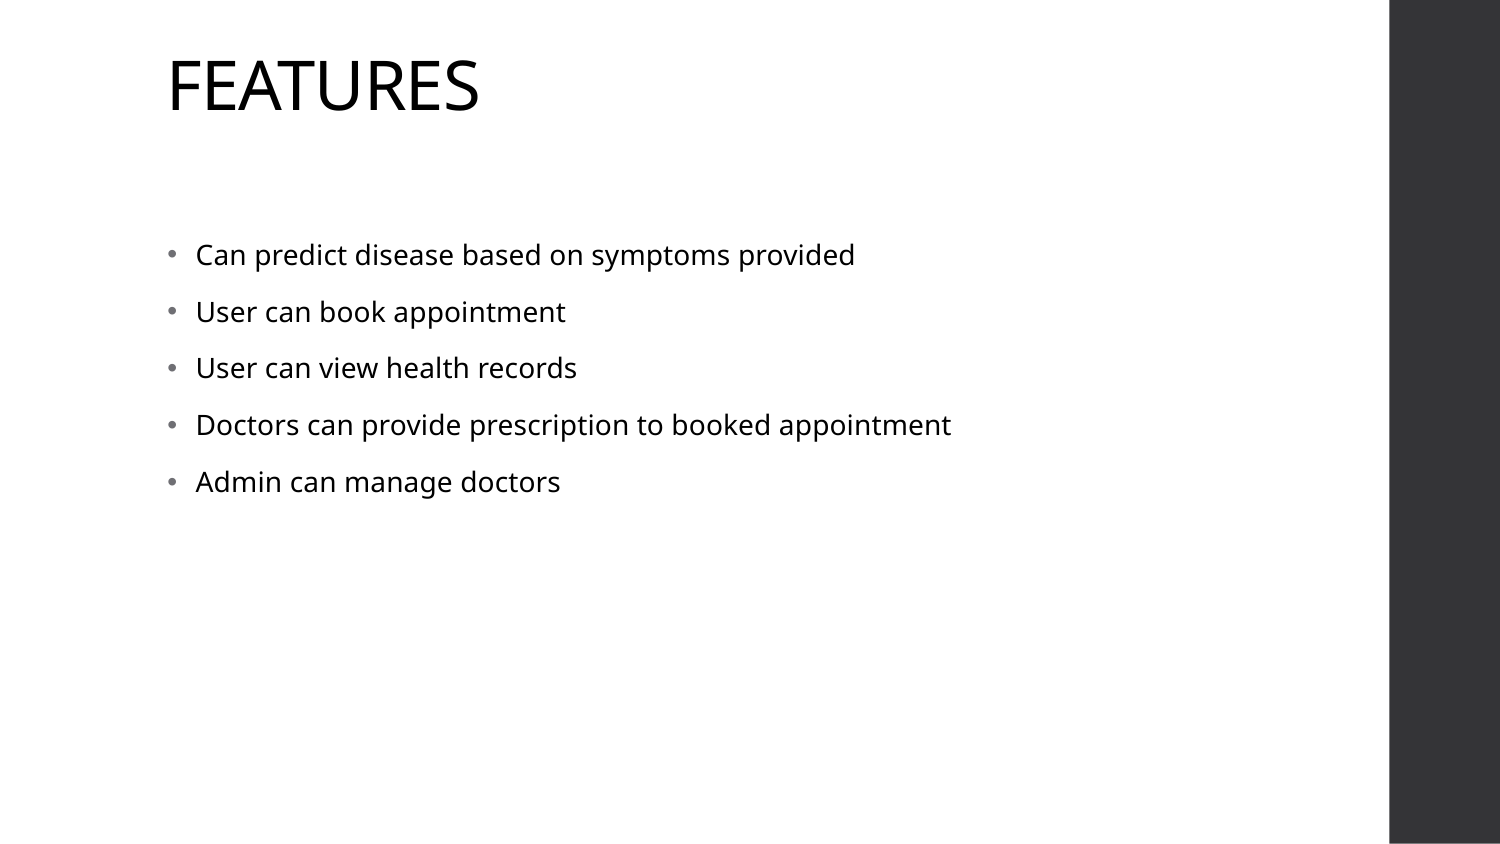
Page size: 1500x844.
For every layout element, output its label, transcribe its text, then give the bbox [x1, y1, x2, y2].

title FEATURES [155, 45, 1348, 209]
list Can predict disease based on symptoms provided User can book appointment User can view health records Doctors can provide prescription to booked appointment Admin can manage doctors [155, 225, 1213, 761]
